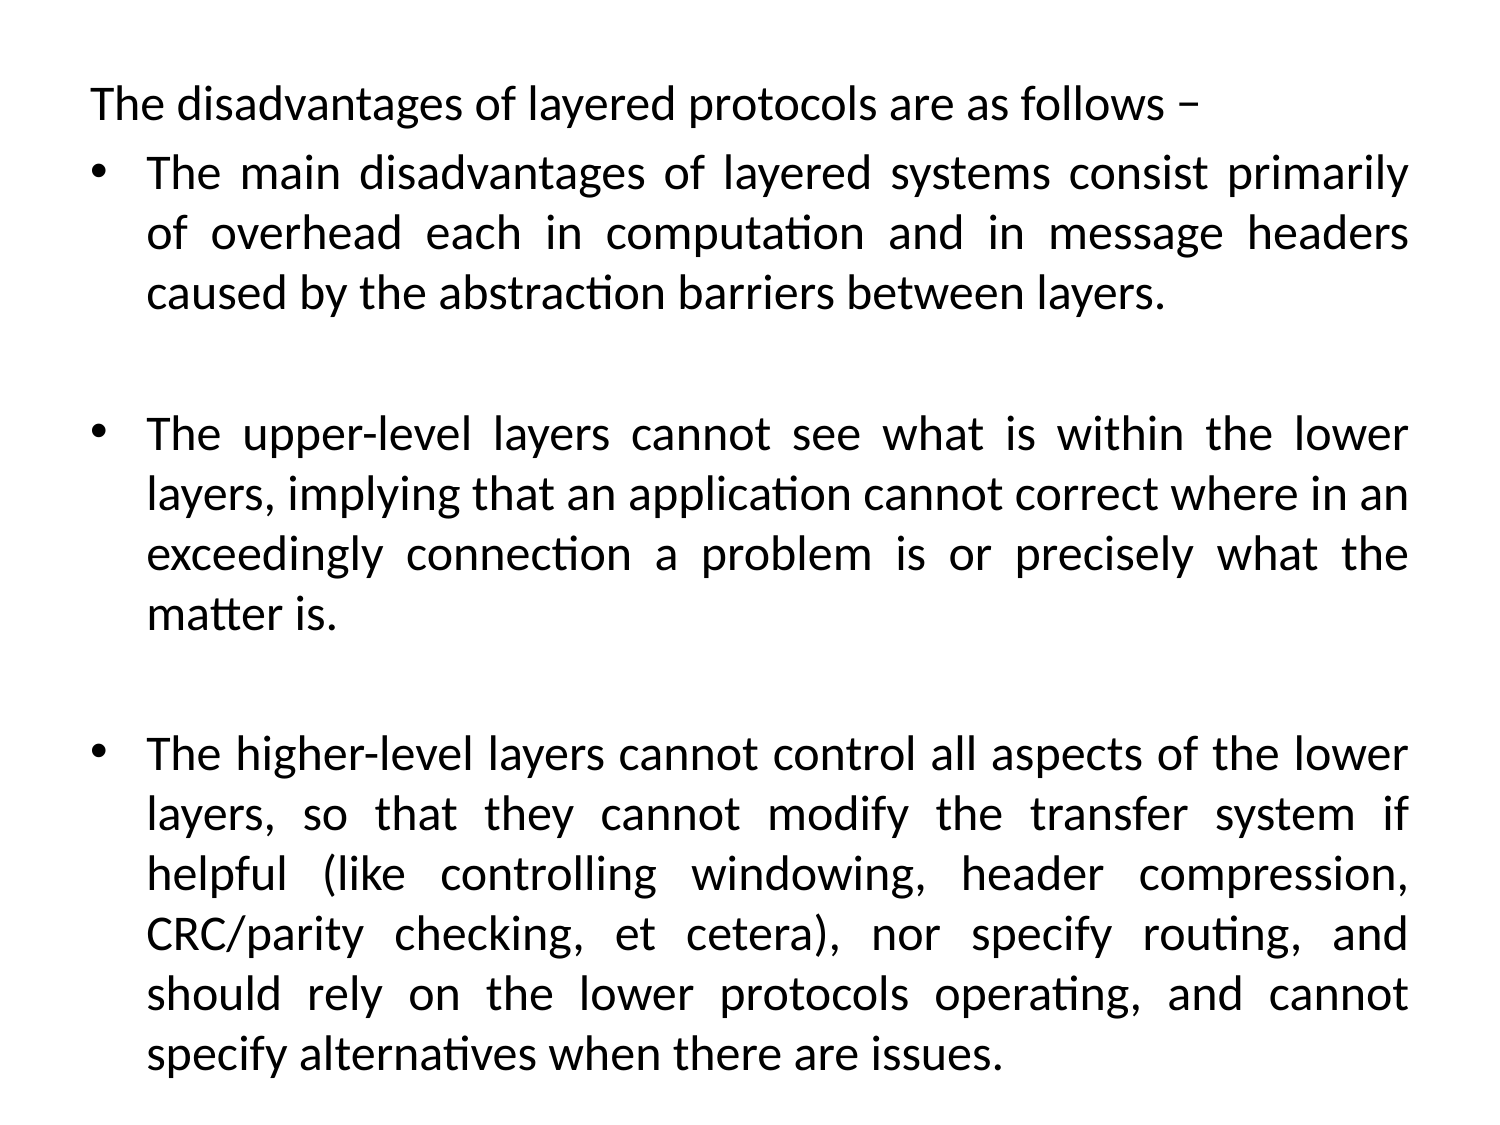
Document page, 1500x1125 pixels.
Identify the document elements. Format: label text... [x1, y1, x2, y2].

list The disadvantages of layered protocols are as follows − The main disadvantages of layered systems consist primarily of overhead each in computation and in message headers caused by the abstraction barriers between layers. The upper-level layers cannot see what is within the lower layers, implying that an application cannot correct where in an exceedingly connection a problem is or precisely what the matter is. The higher-level layers cannot control all aspects of the lower layers, so that they cannot modify the transfer system if helpful (like controlling windowing, header compression, CRC/parity checking, et cetera), nor specify routing, and should rely on the lower protocols operating, and cannot specify alternatives when there are issues. [75, 62, 1425, 1005]
